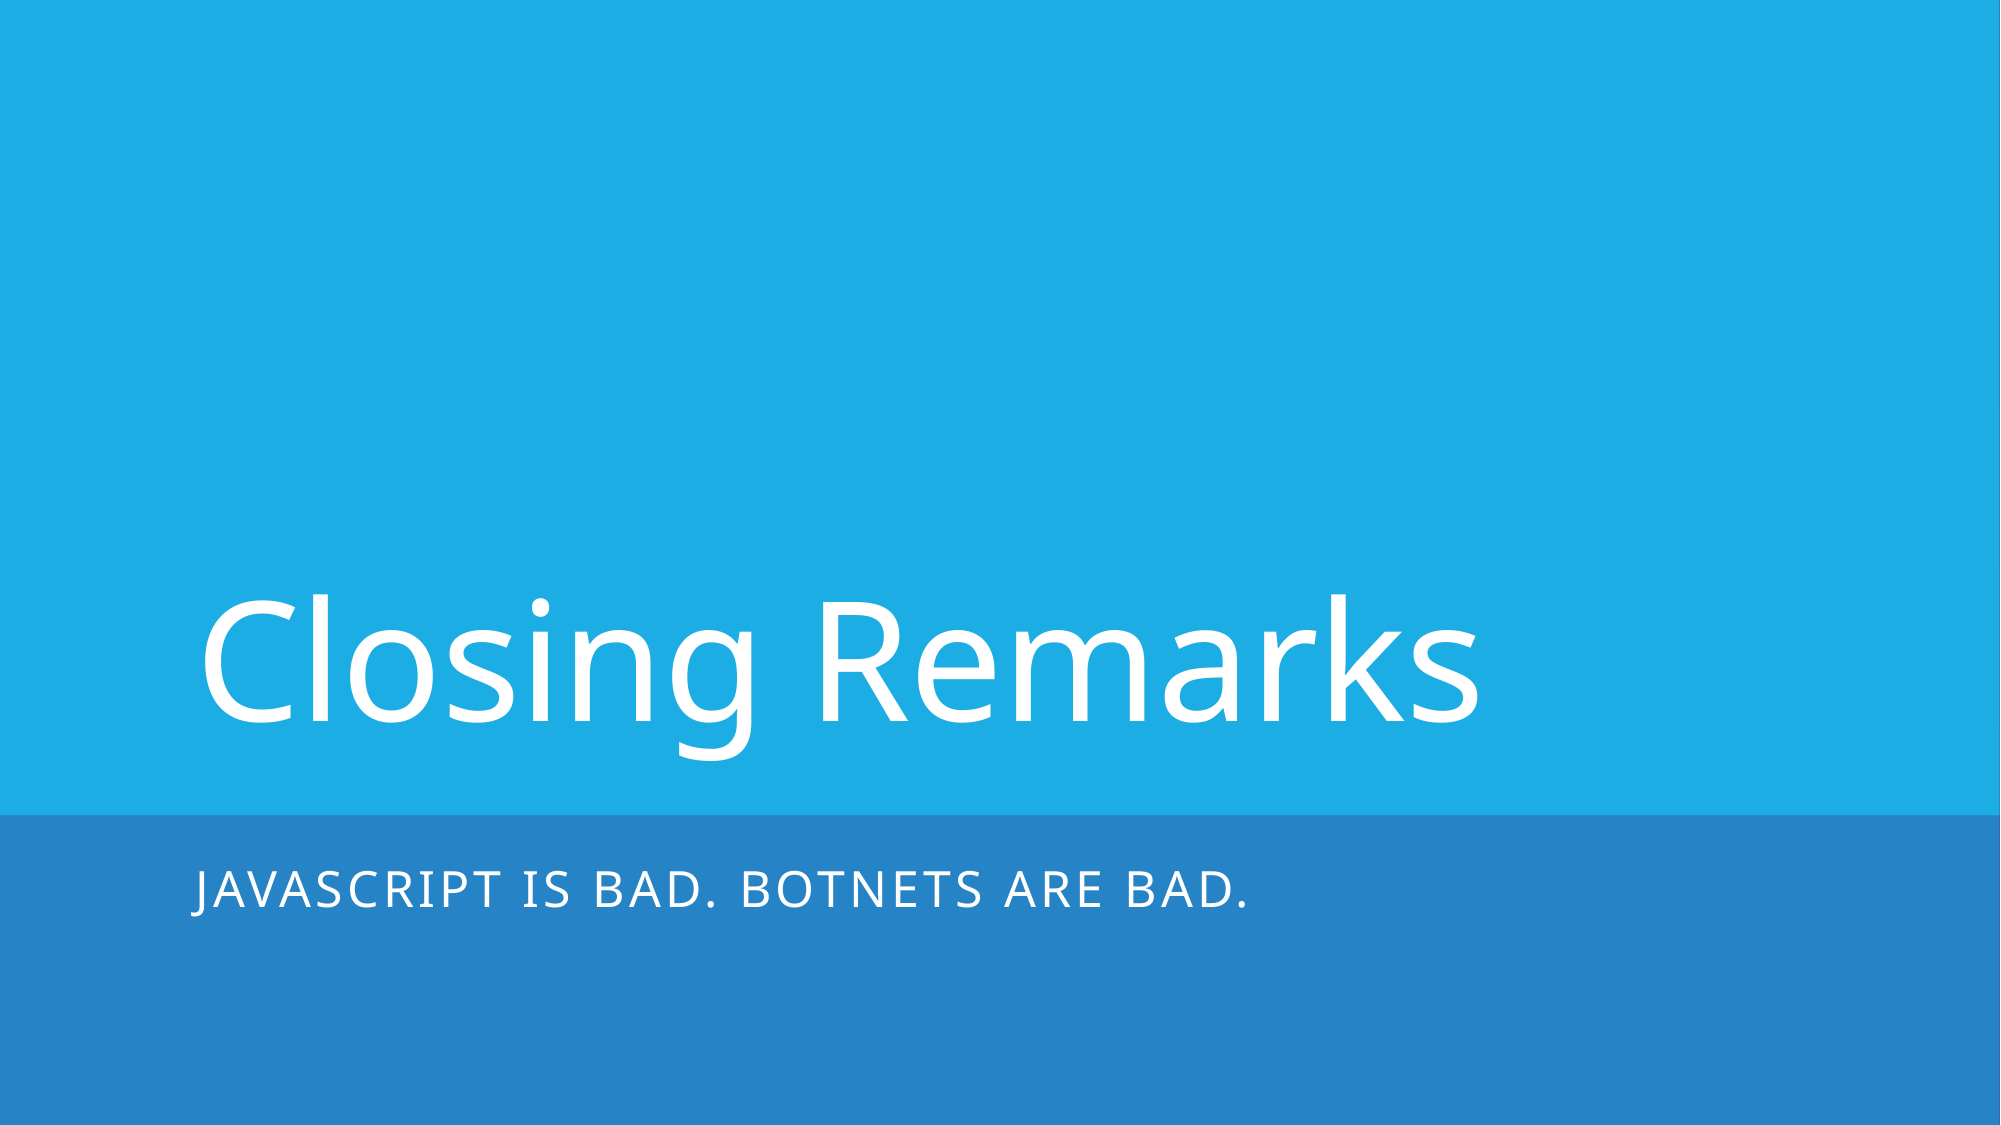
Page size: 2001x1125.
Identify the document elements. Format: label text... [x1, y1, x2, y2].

list JavaScript is bad. Botnets are bad. [180, 857, 1831, 1045]
text_box [0, 816, 2000, 1125]
text_box [0, 0, 2000, 816]
title Closing Remarks [180, 124, 1830, 763]
